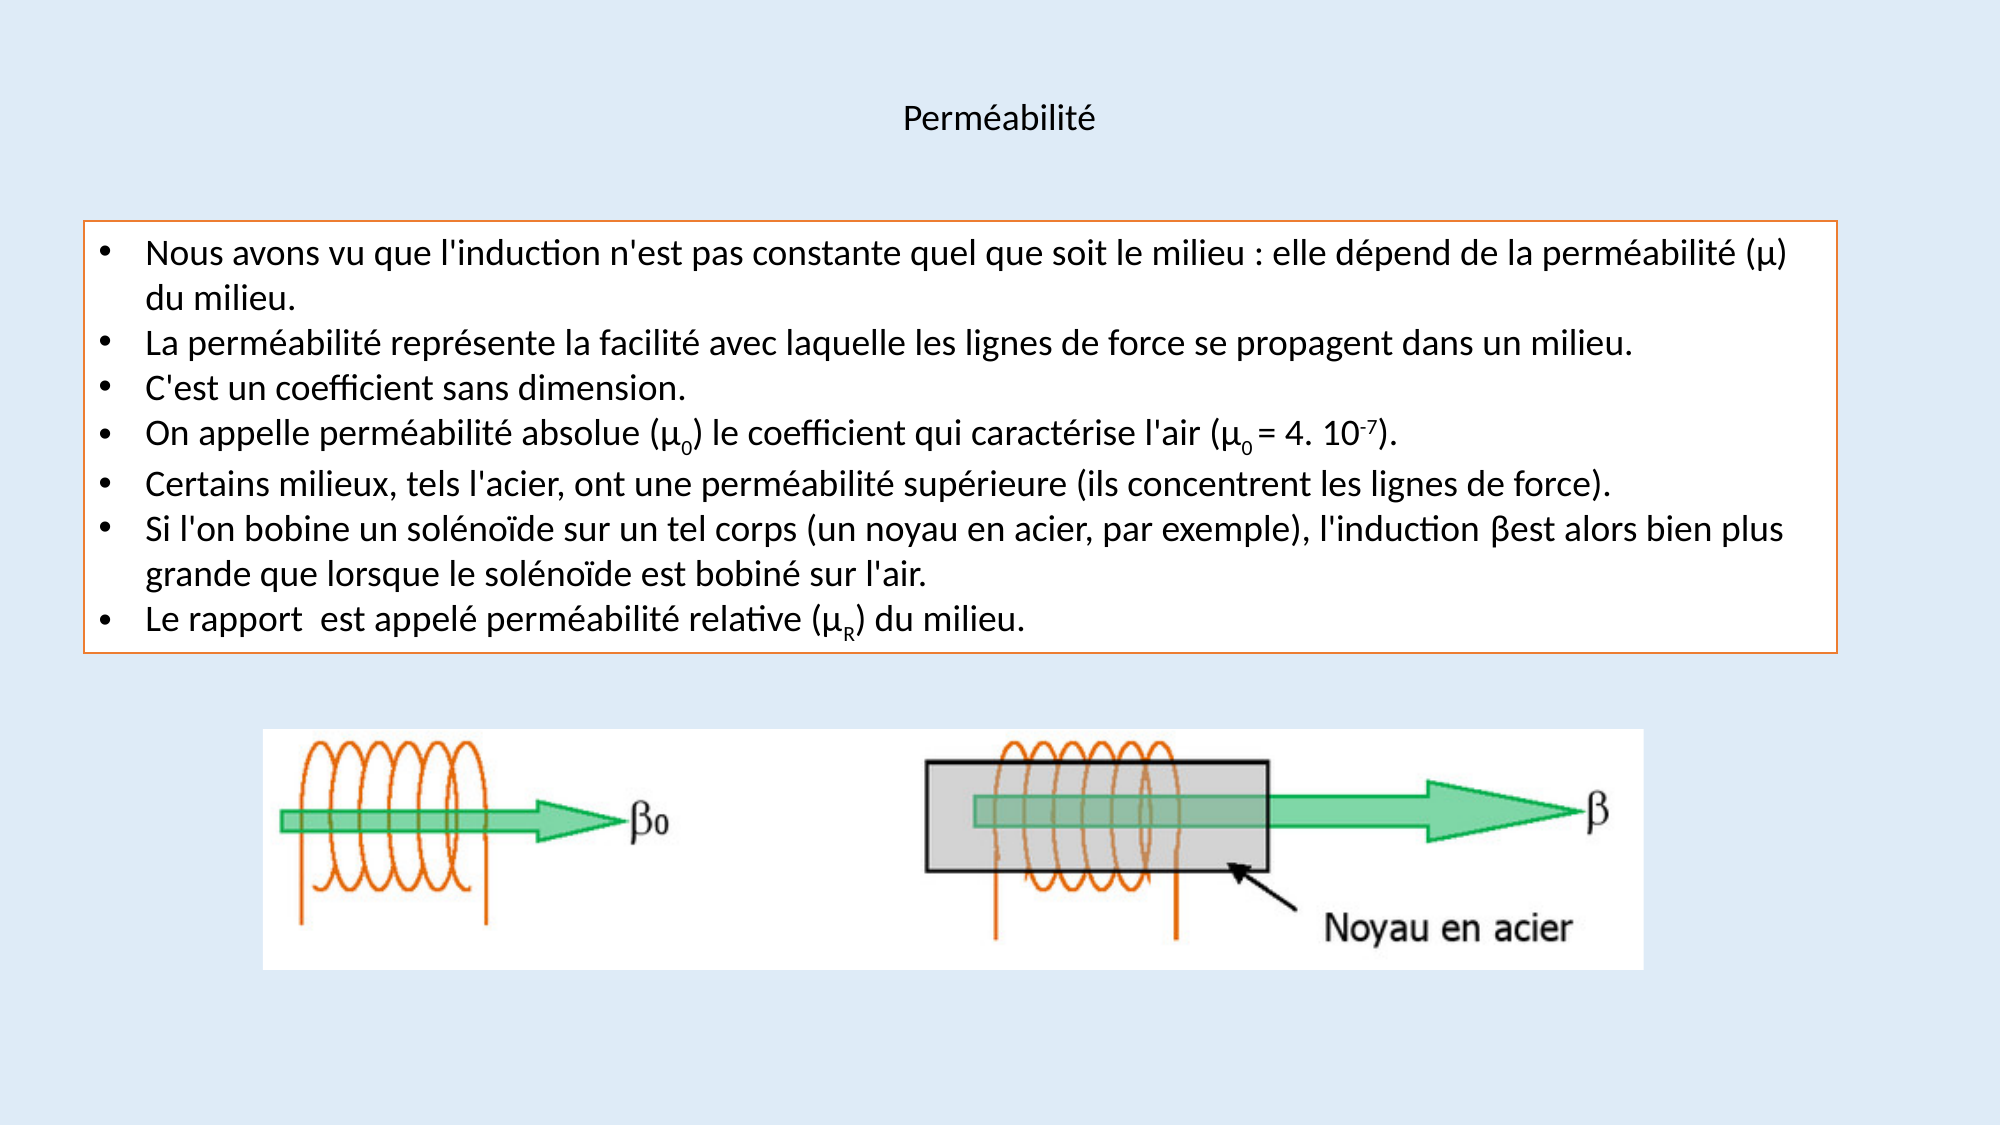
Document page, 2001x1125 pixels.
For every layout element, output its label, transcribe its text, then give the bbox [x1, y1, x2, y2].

text_box Perméabilité [888, 85, 1112, 146]
picture [262, 729, 1644, 970]
